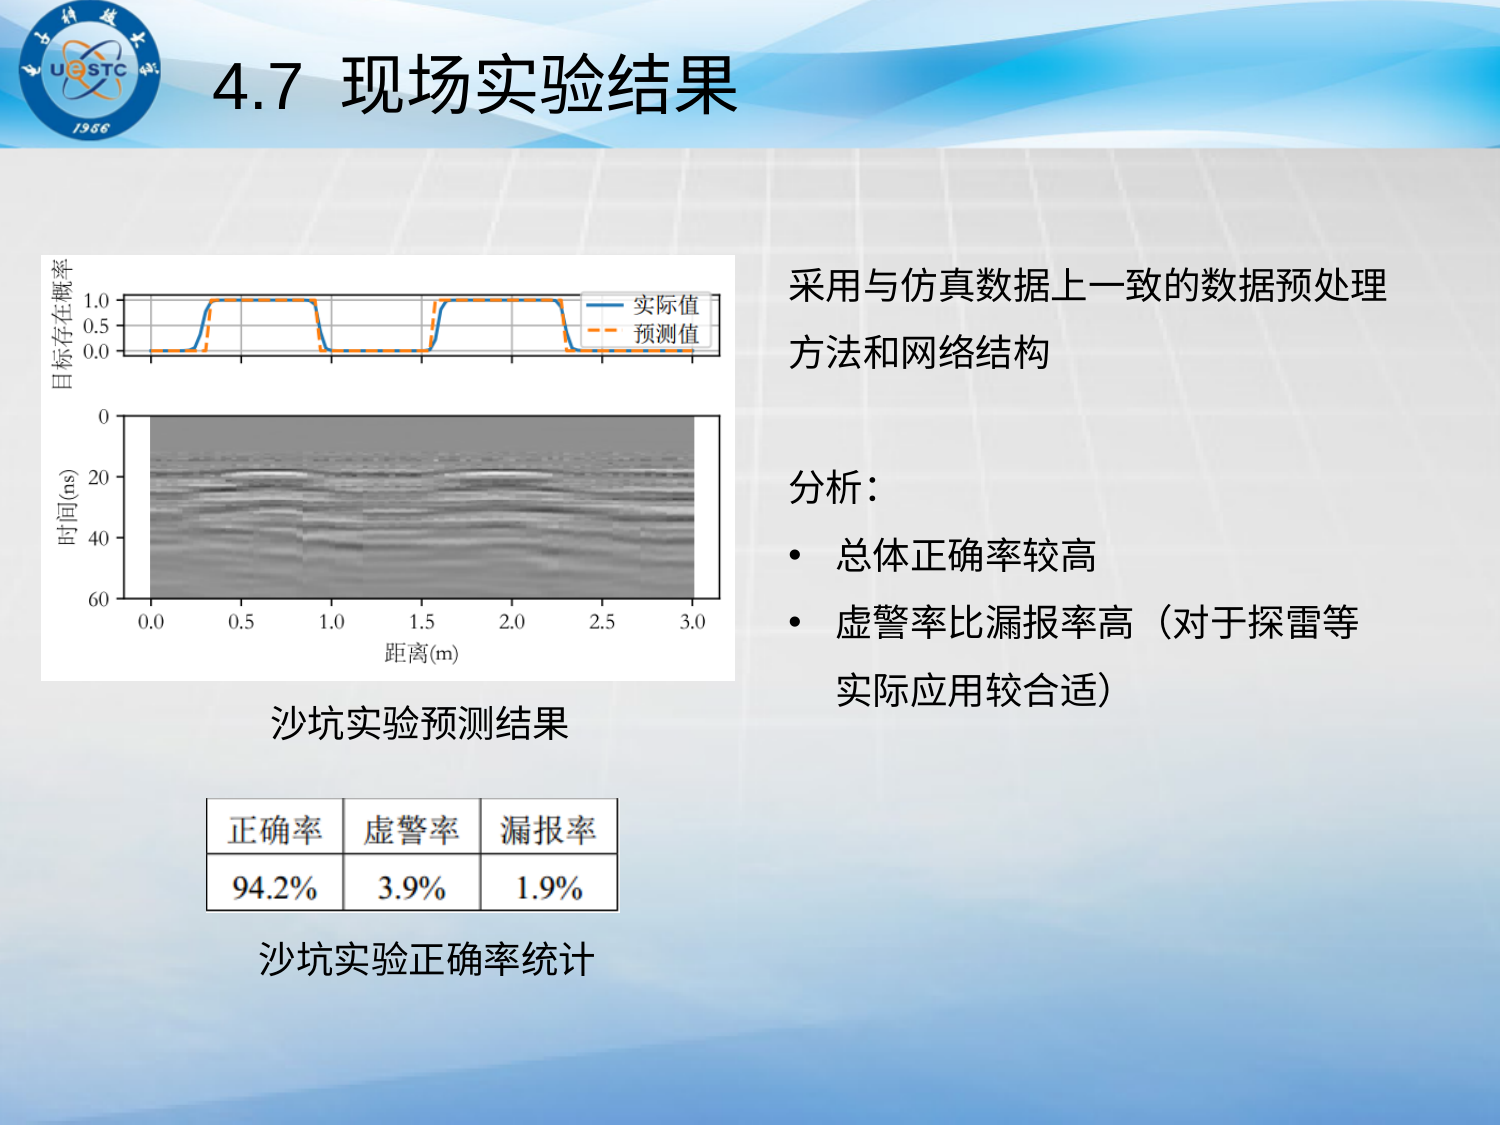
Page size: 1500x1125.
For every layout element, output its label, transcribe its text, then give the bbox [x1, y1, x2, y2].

picture [0, 0, 1500, 1125]
text_box 采用与仿真数据上一致的数据预处理方法和网络结构 分析： 总体正确率较高 虚警率比漏报率高（对于探雷等实际应用较合适） [773, 231, 1412, 719]
text_box 4.7 现场实验结果 [197, 35, 755, 130]
text_box 沙坑实验预测结果 [255, 692, 586, 753]
text_box 沙坑实验正确率统计 [243, 928, 612, 989]
